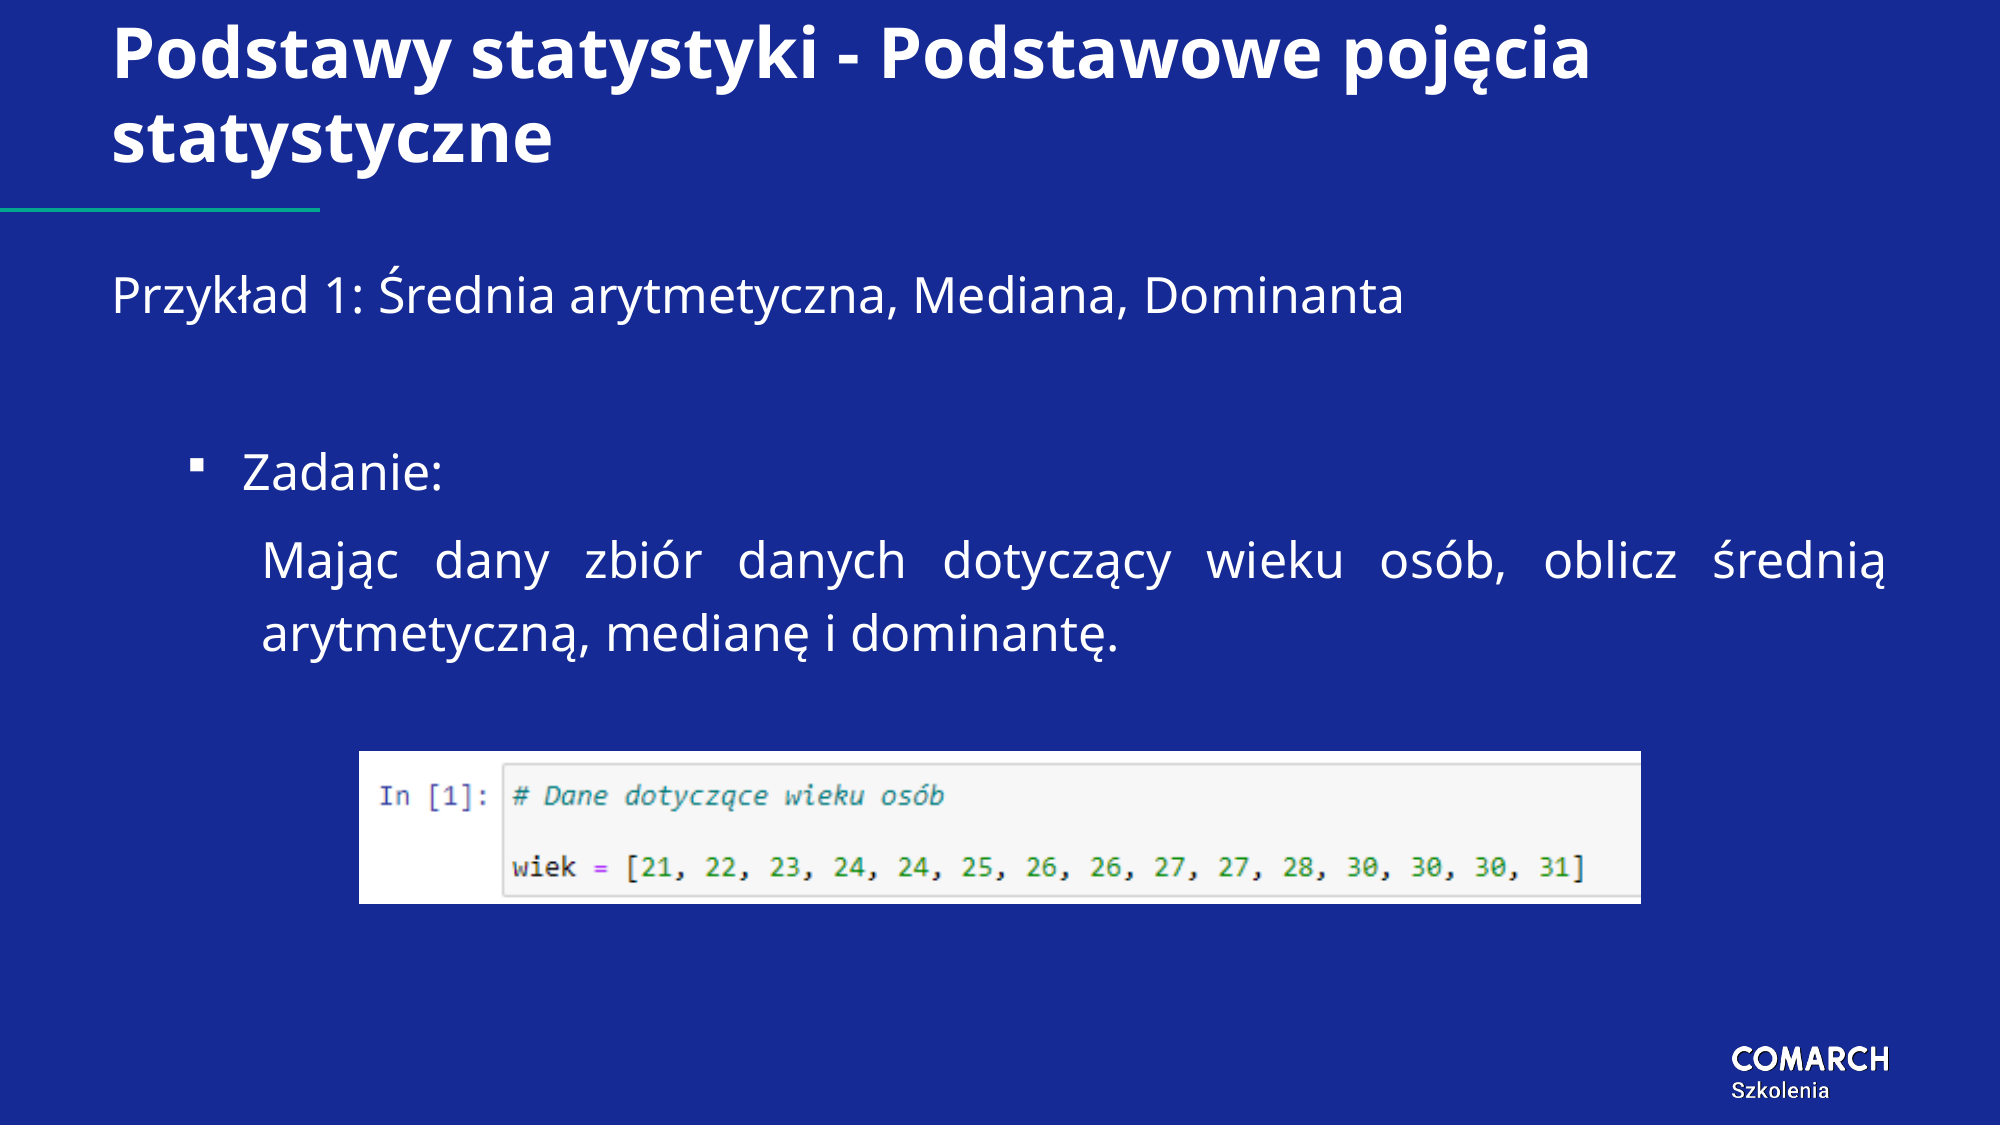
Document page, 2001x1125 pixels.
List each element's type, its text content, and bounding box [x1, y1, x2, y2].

list Przykład 1: Średnia arytmetyczna, Mediana, Dominanta Zadanie: Mając dany zbiór danych dotyczący wieku osób, oblicz średnią arytmetyczną, medianę i dominantę. [111, 243, 1889, 1000]
title Podstawy statystyki - Podstawowe pojęcia statystyczne [111, 0, 1889, 185]
picture [1732, 1046, 1889, 1098]
picture [359, 751, 1641, 904]
